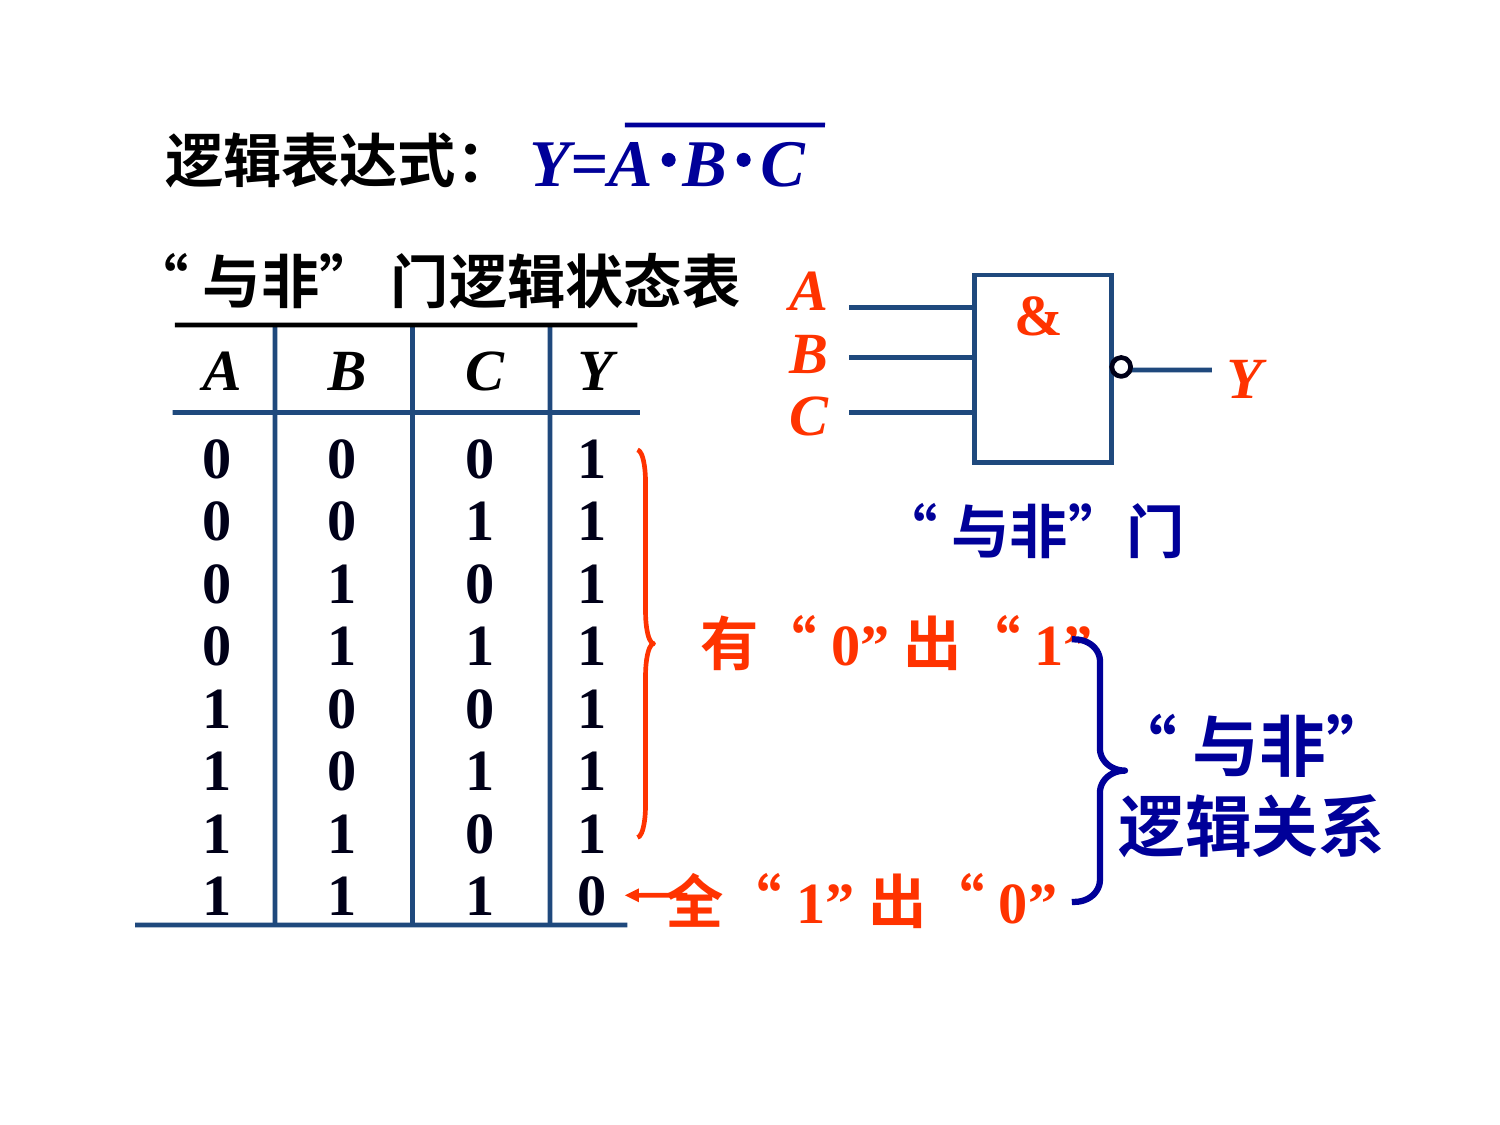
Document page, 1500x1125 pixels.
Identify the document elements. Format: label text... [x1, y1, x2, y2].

text_box [1074, 838, 1100, 902]
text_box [137, 237, 721, 936]
text_box “与非”逻辑关系 [1076, 697, 1427, 873]
text_box “与非”门 [1138, 487, 1200, 573]
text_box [149, 112, 825, 208]
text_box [774, 244, 1300, 463]
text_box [624, 857, 1023, 943]
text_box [721, 449, 1138, 838]
